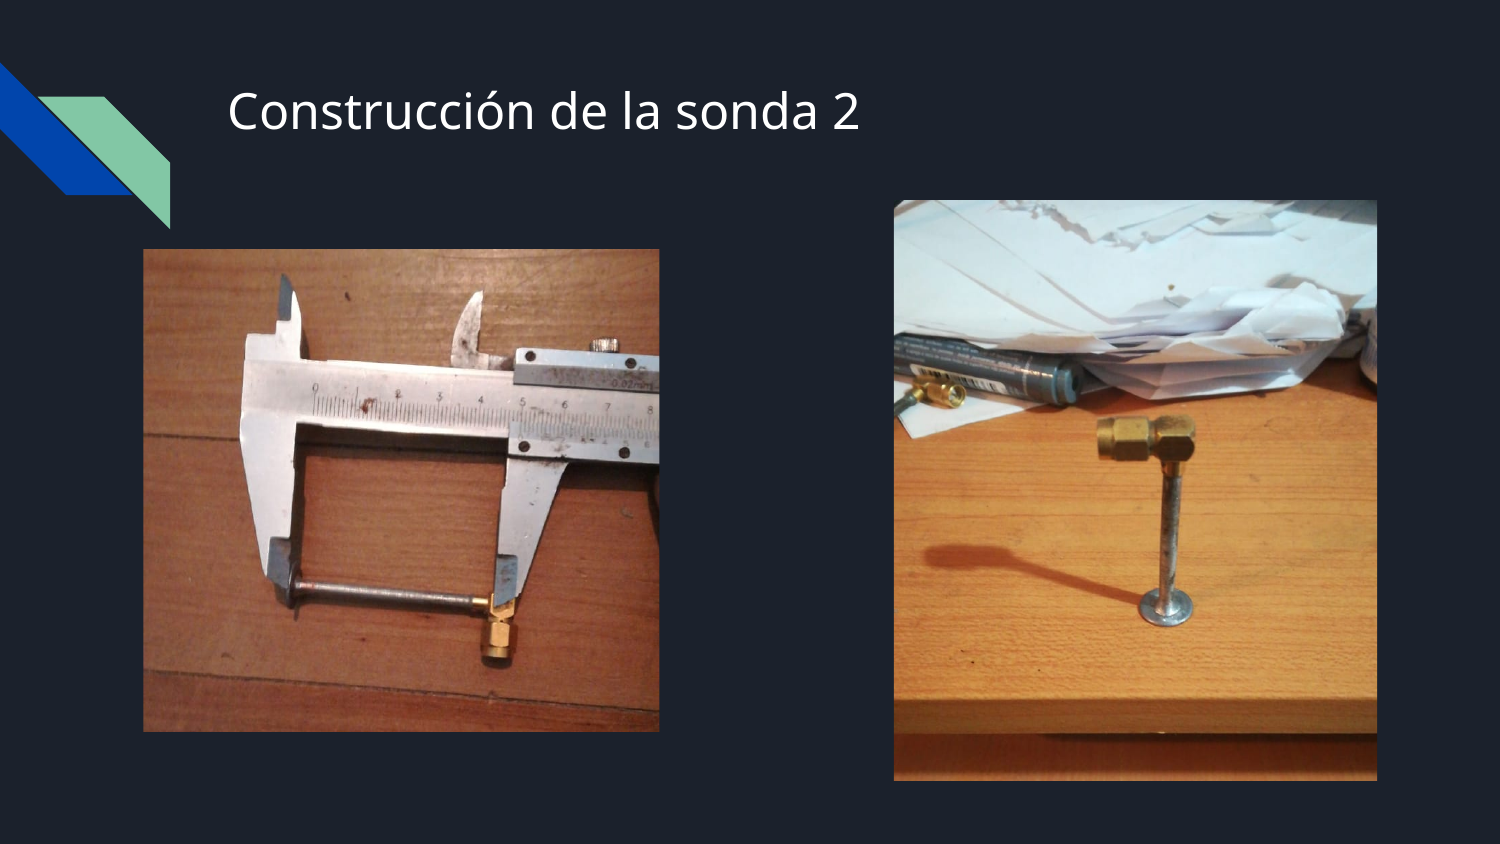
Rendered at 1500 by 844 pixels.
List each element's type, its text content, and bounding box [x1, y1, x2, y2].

picture [143, 249, 660, 732]
picture [893, 200, 1378, 781]
title Construcción de la sonda 2 [212, 64, 1368, 215]
